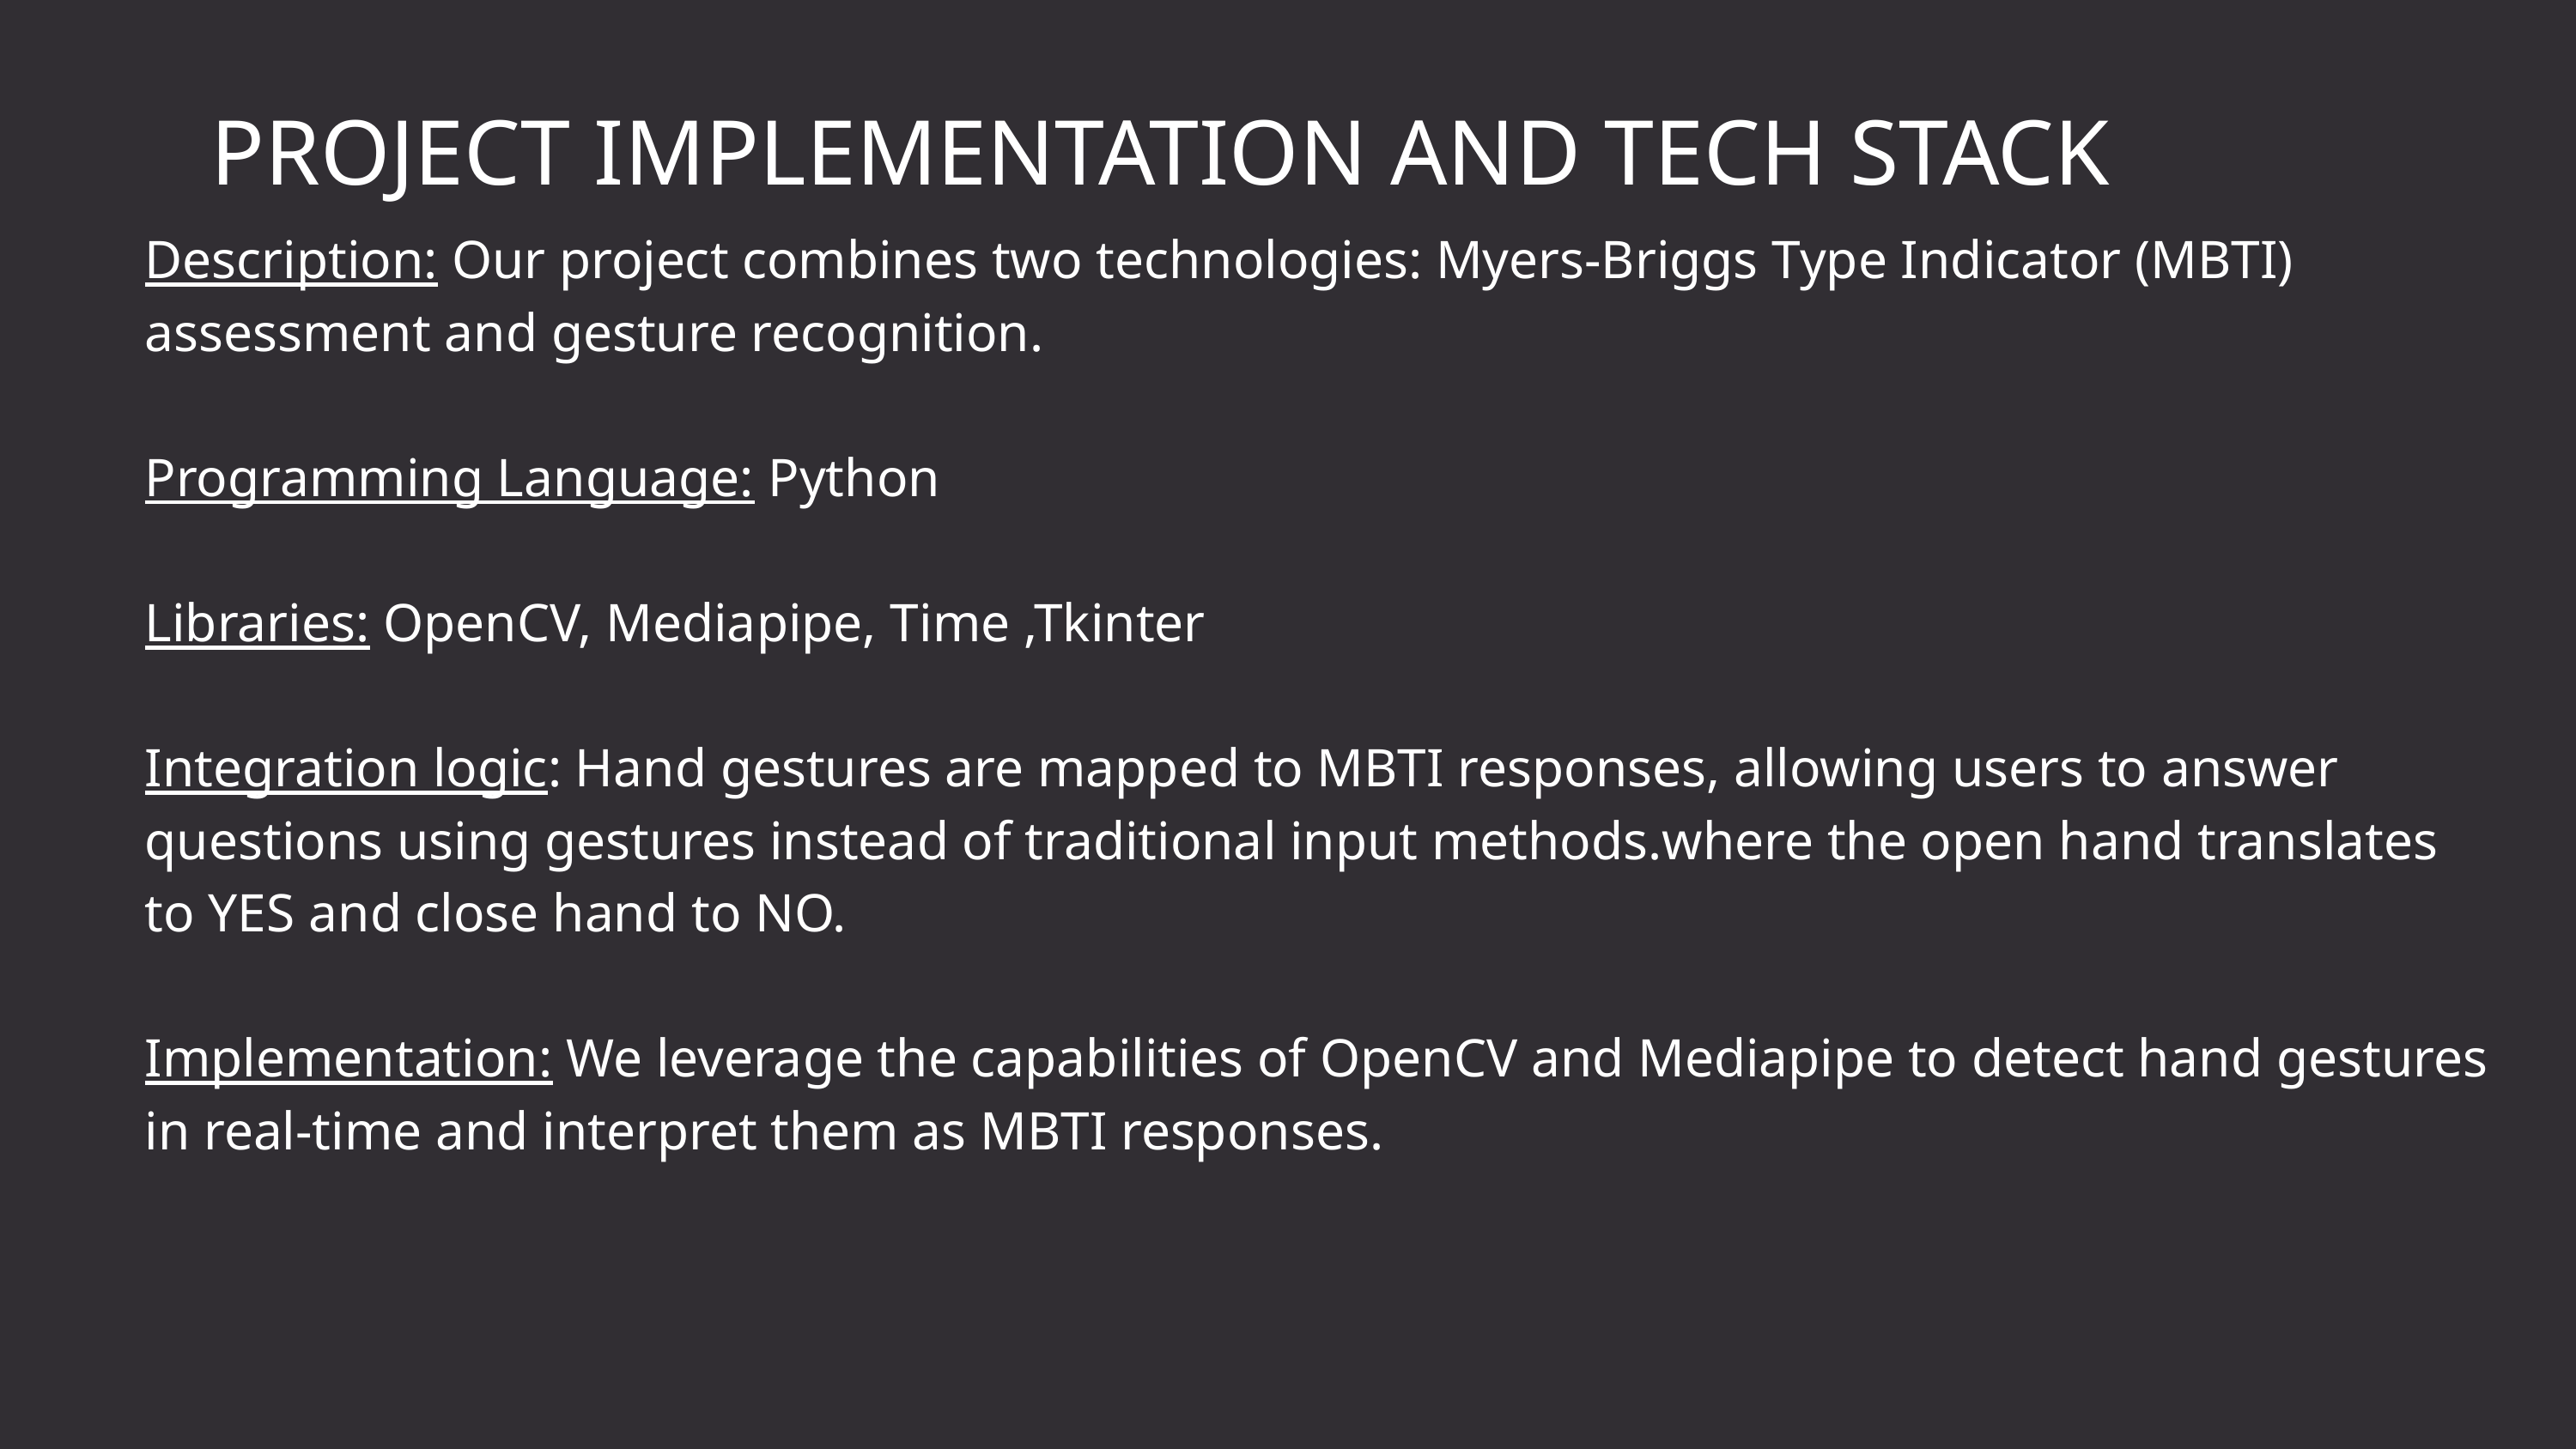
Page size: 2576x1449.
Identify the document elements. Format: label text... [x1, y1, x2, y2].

text_box Description: Our project combines two technologies: Myers-Briggs Type Indicator (MBTI) assessment and gesture recognition. Programming Language: Python Libraries: OpenCV, Mediapipe, Time ,Tkinter Integration logic: Hand gestures are mapped to MBTI responses, allowing users to answer questions using gestures instead of traditional input methods.where the open hand translates to YES and close hand to NO. Implementation: We leverage the capabilities of OpenCV and Mediapipe to detect hand gestures in real-time and interpret them as MBTI responses. [144, 216, 2499, 1233]
text_box PROJECT IMPLEMENTATION AND TECH STACK [125, 77, 2197, 203]
